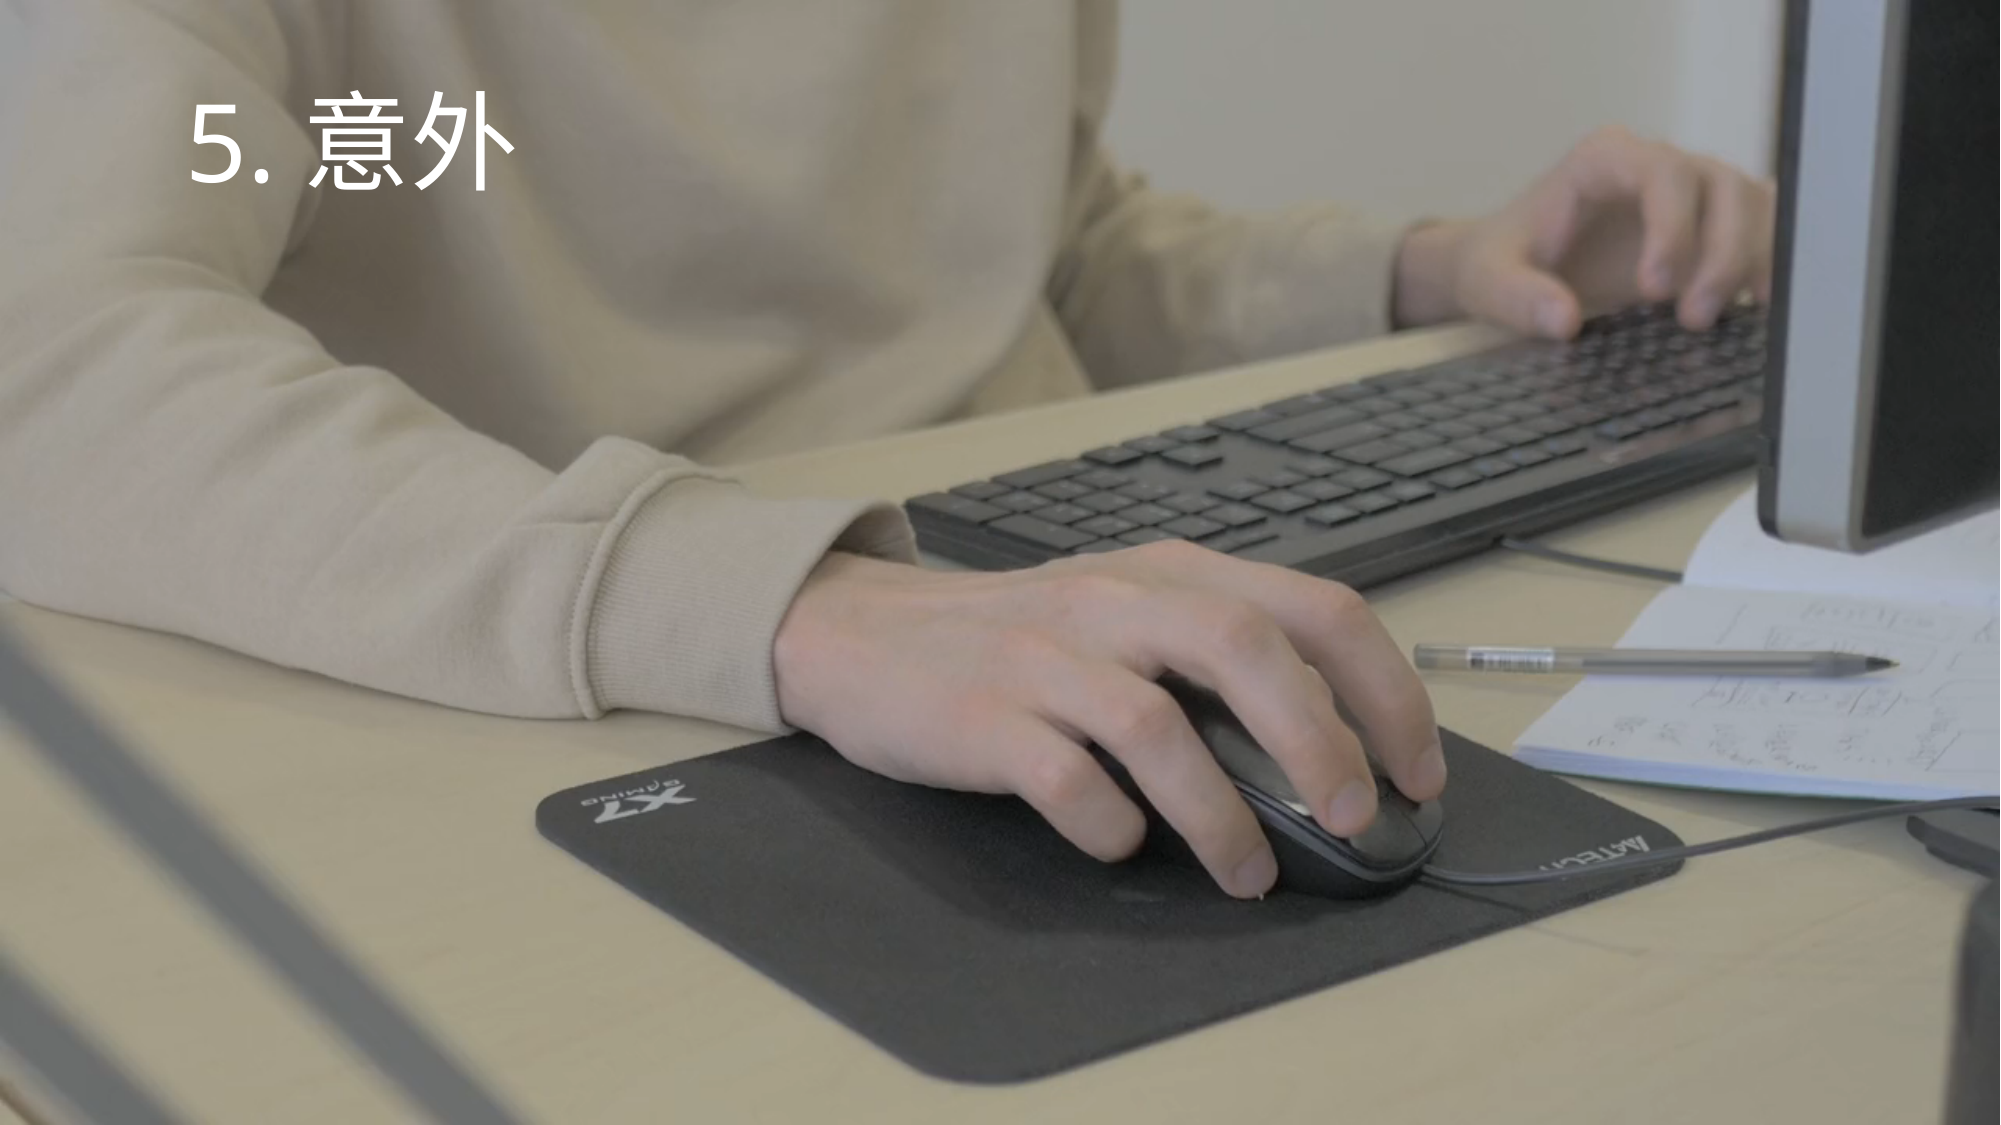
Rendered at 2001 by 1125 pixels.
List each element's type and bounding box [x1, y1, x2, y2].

text_box [0, 0, 2000, 1125]
